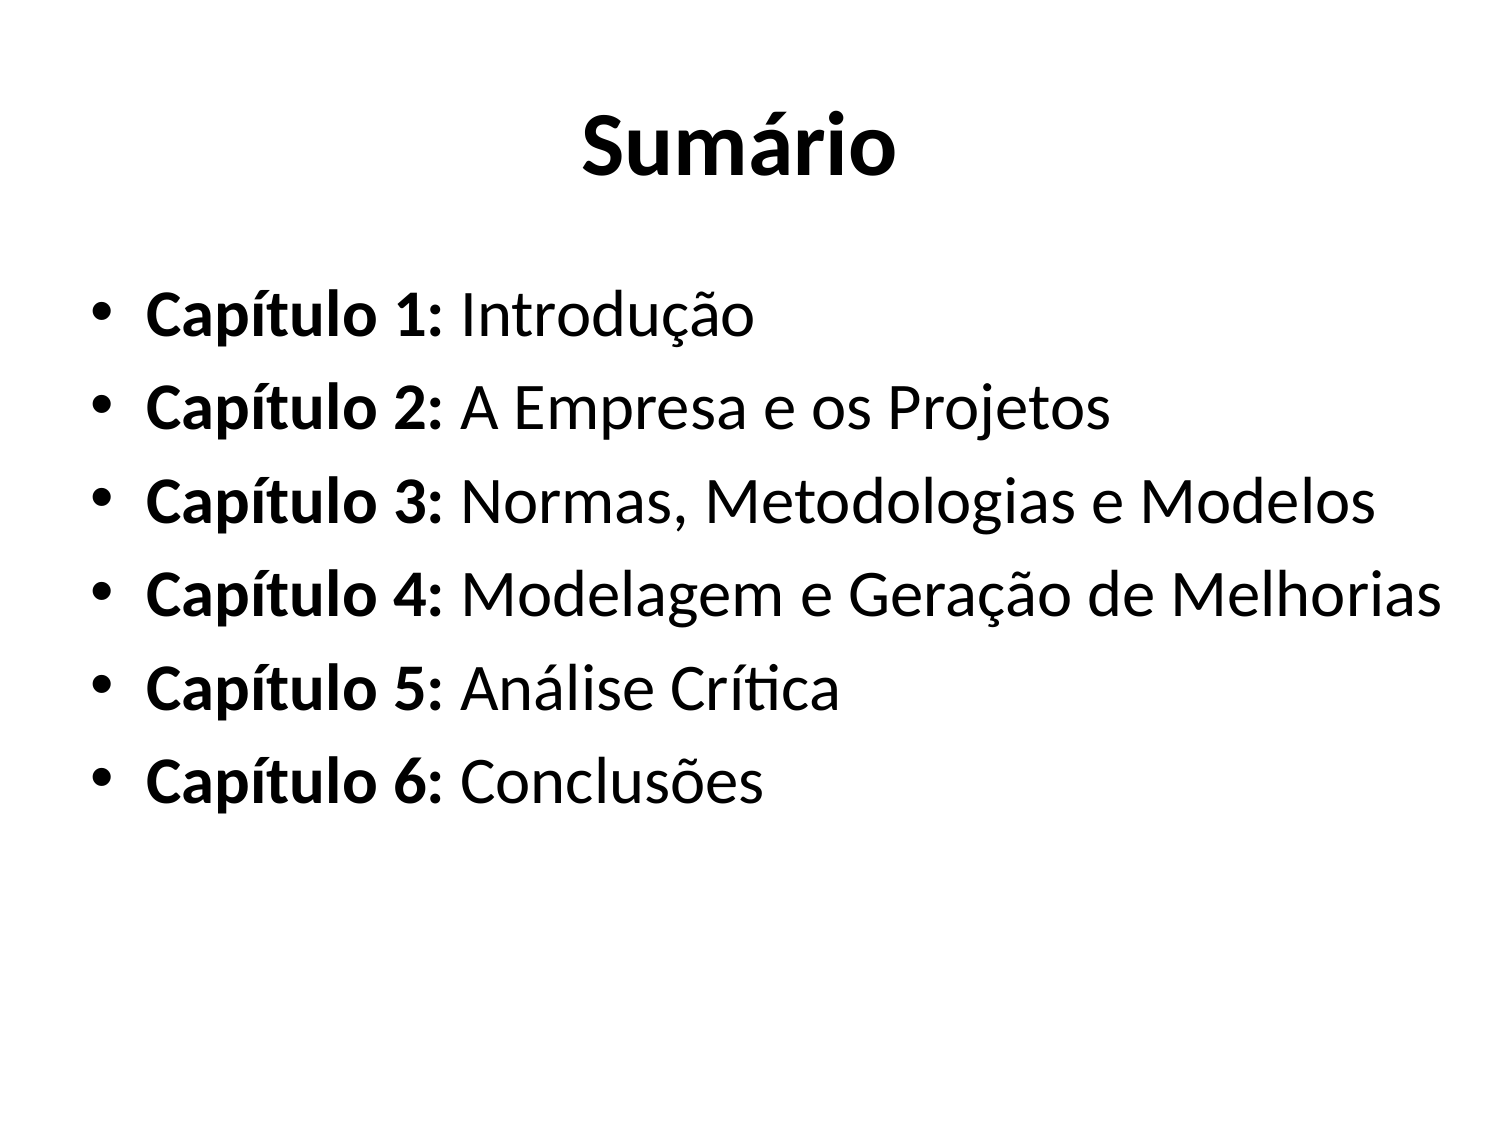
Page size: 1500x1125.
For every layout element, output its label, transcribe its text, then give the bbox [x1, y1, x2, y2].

title Sumário [75, 45, 1425, 233]
list Capítulo 1: Introdução Capítulo 2: A Empresa e os Projetos Capítulo 3: Normas, Metodologias e Modelos Capítulo 4: Modelagem e Geração de Melhorias Capítulo 5: Análise Crítica Capítulo 6: Conclusões [75, 262, 1464, 1005]
